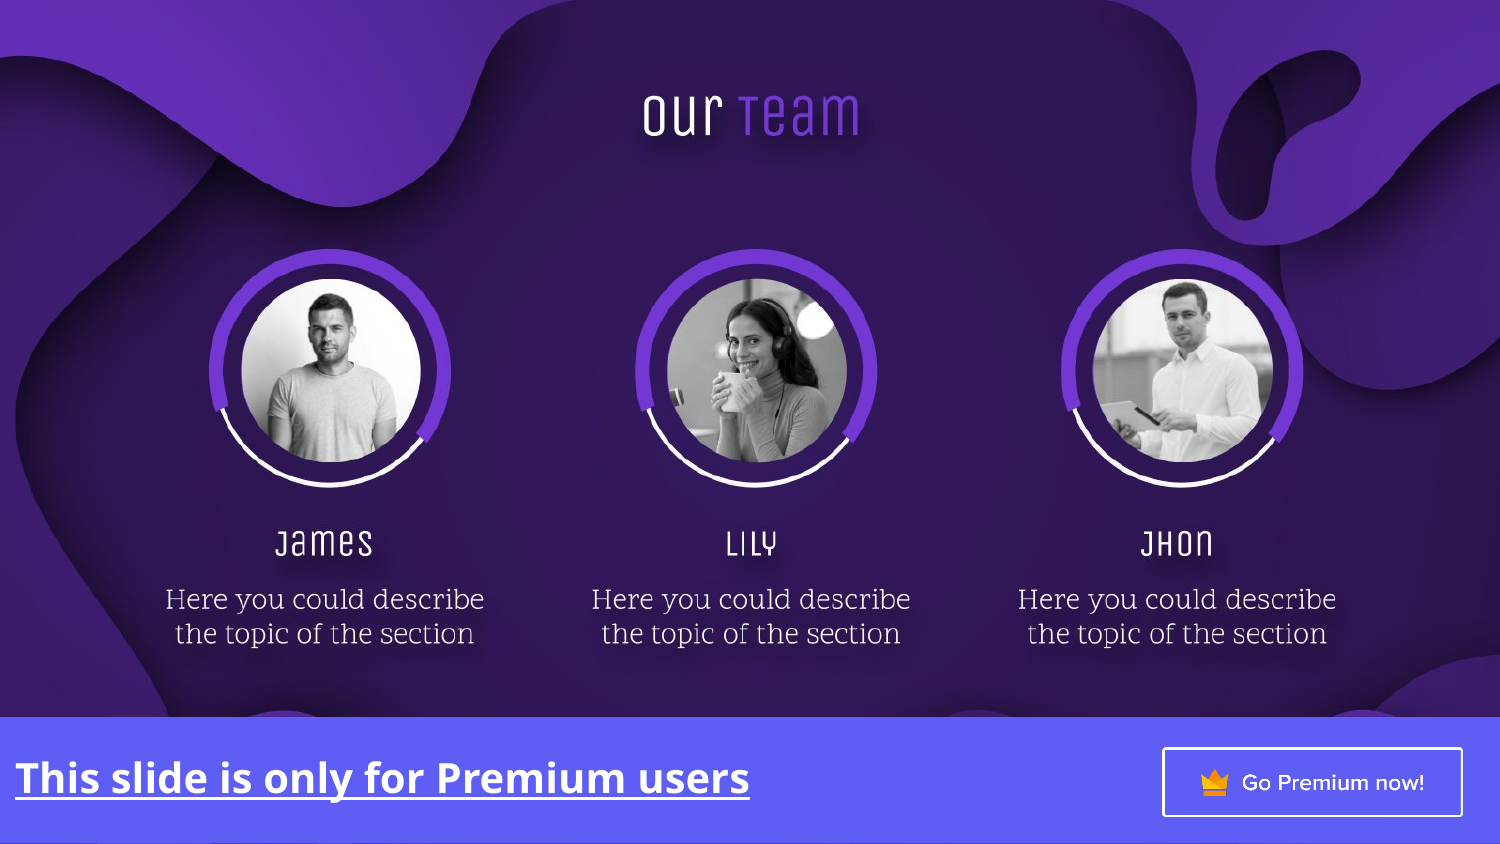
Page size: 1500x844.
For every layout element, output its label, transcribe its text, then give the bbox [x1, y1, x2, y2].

text_box This slide is only for Premium users [0, 717, 1500, 844]
picture [0, 0, 1500, 717]
picture [1162, 747, 1463, 817]
